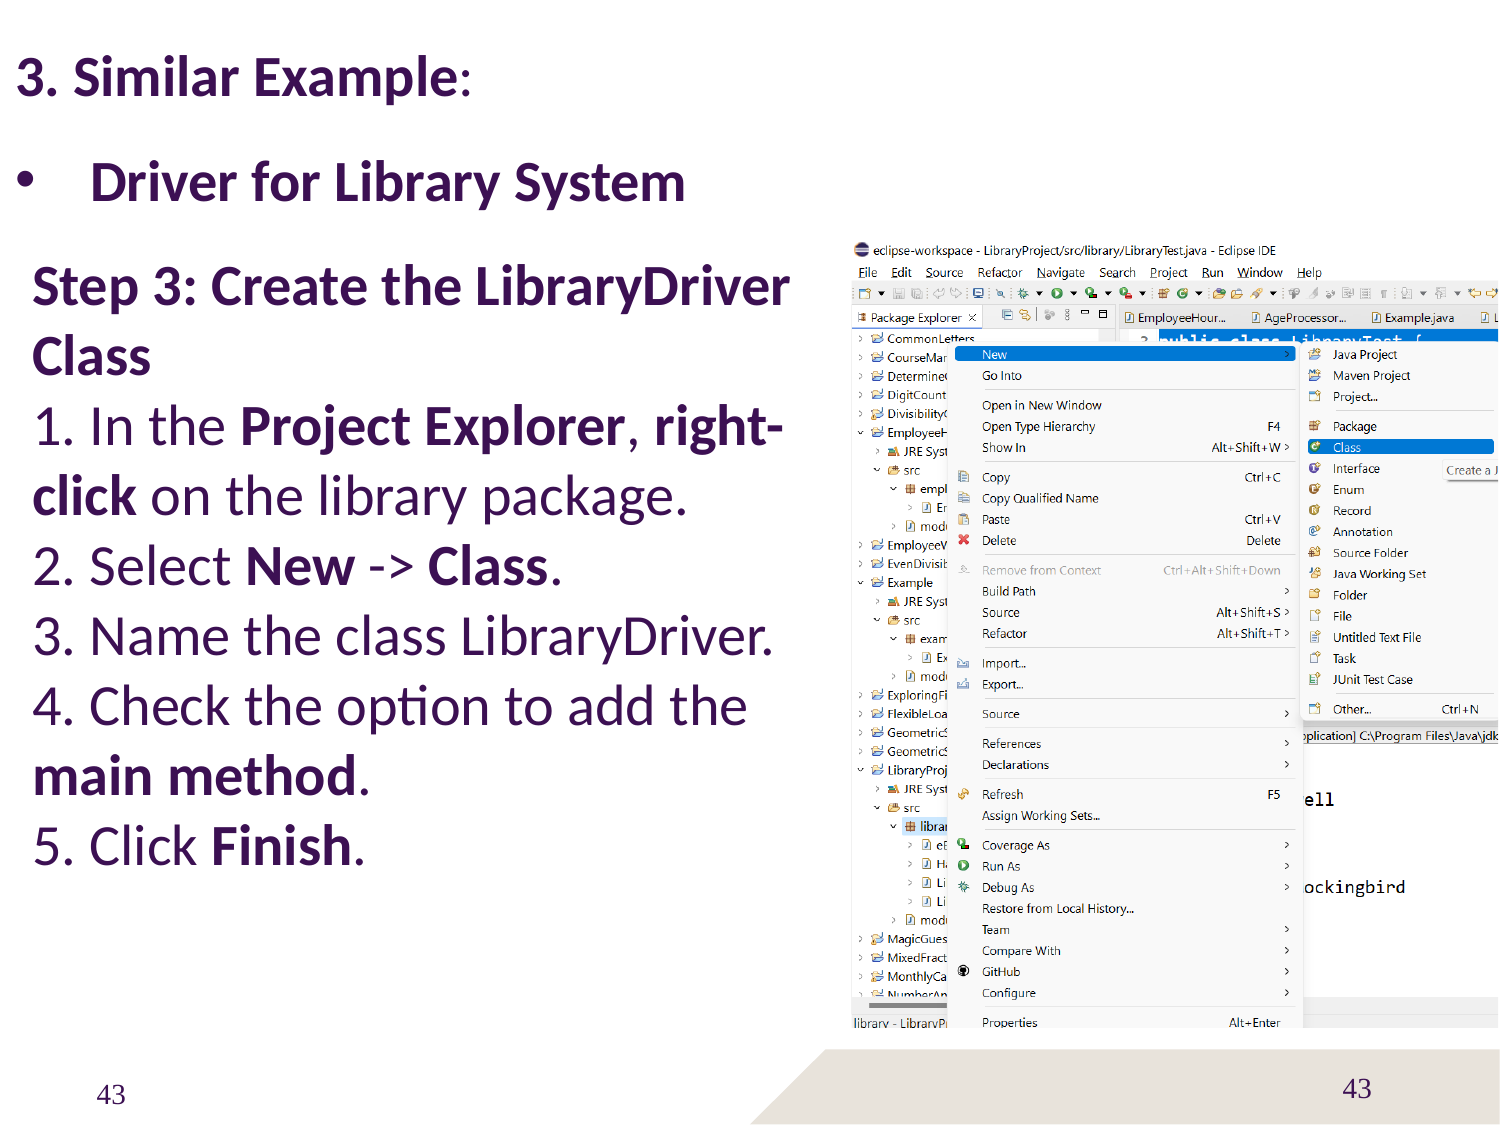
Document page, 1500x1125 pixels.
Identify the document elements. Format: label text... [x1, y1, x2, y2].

slide_number 43 [81, 1068, 156, 1109]
text_box Step 3: Create the LibraryDriver Class In the Project Explorer, right-click on the library package. Select New -> Class. Name the class LibraryDriver. Check the option to add the main method. Click Finish. [17, 240, 851, 885]
text_box 3. Similar Example: Driver for Library System [0, 0, 1499, 221]
picture [851, 238, 1499, 1028]
text_box 43 [1074, 1049, 1388, 1125]
